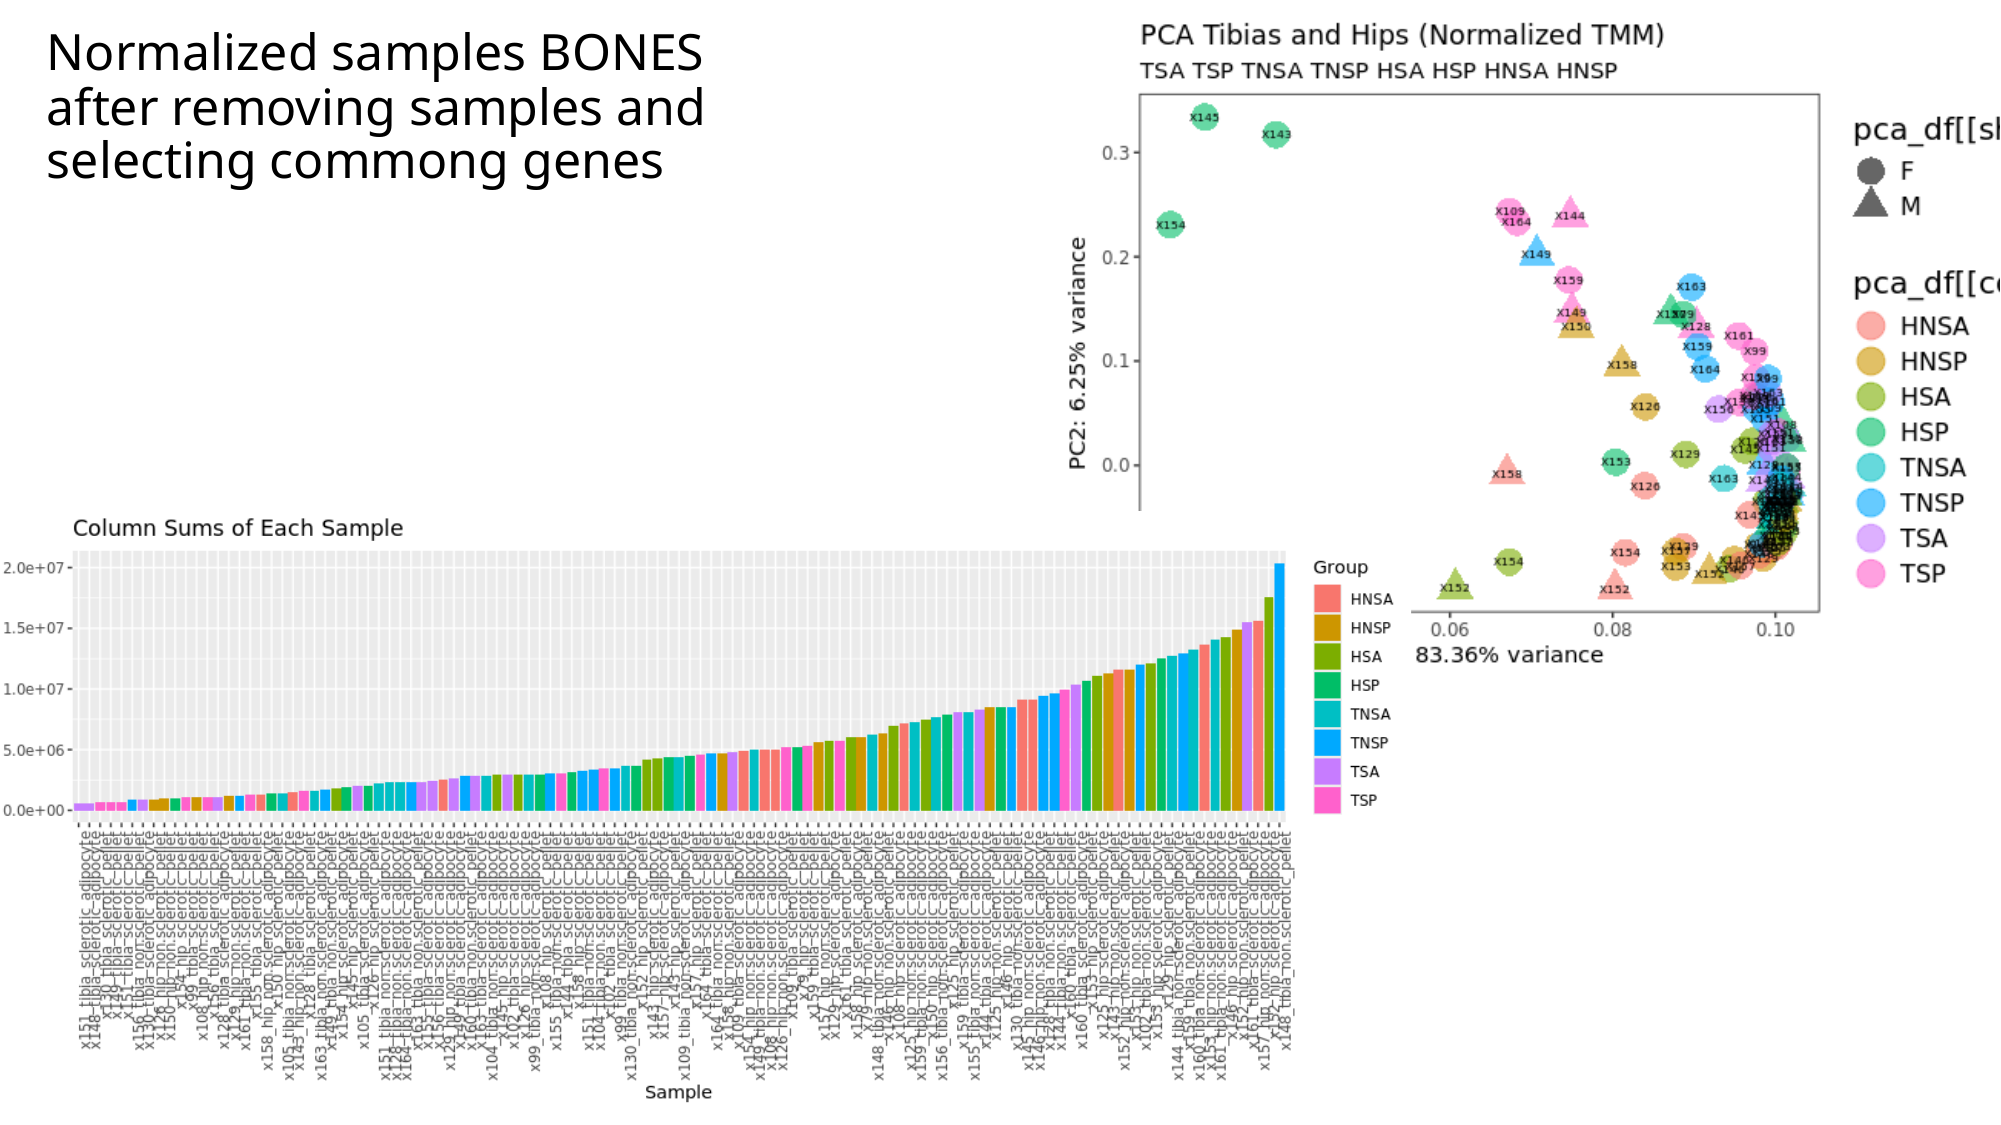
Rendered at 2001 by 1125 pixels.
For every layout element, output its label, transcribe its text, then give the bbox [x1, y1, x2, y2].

picture [0, 14, 2000, 1111]
title Normalized samples BONES after removing samples and selecting commong genes [31, 0, 726, 218]
